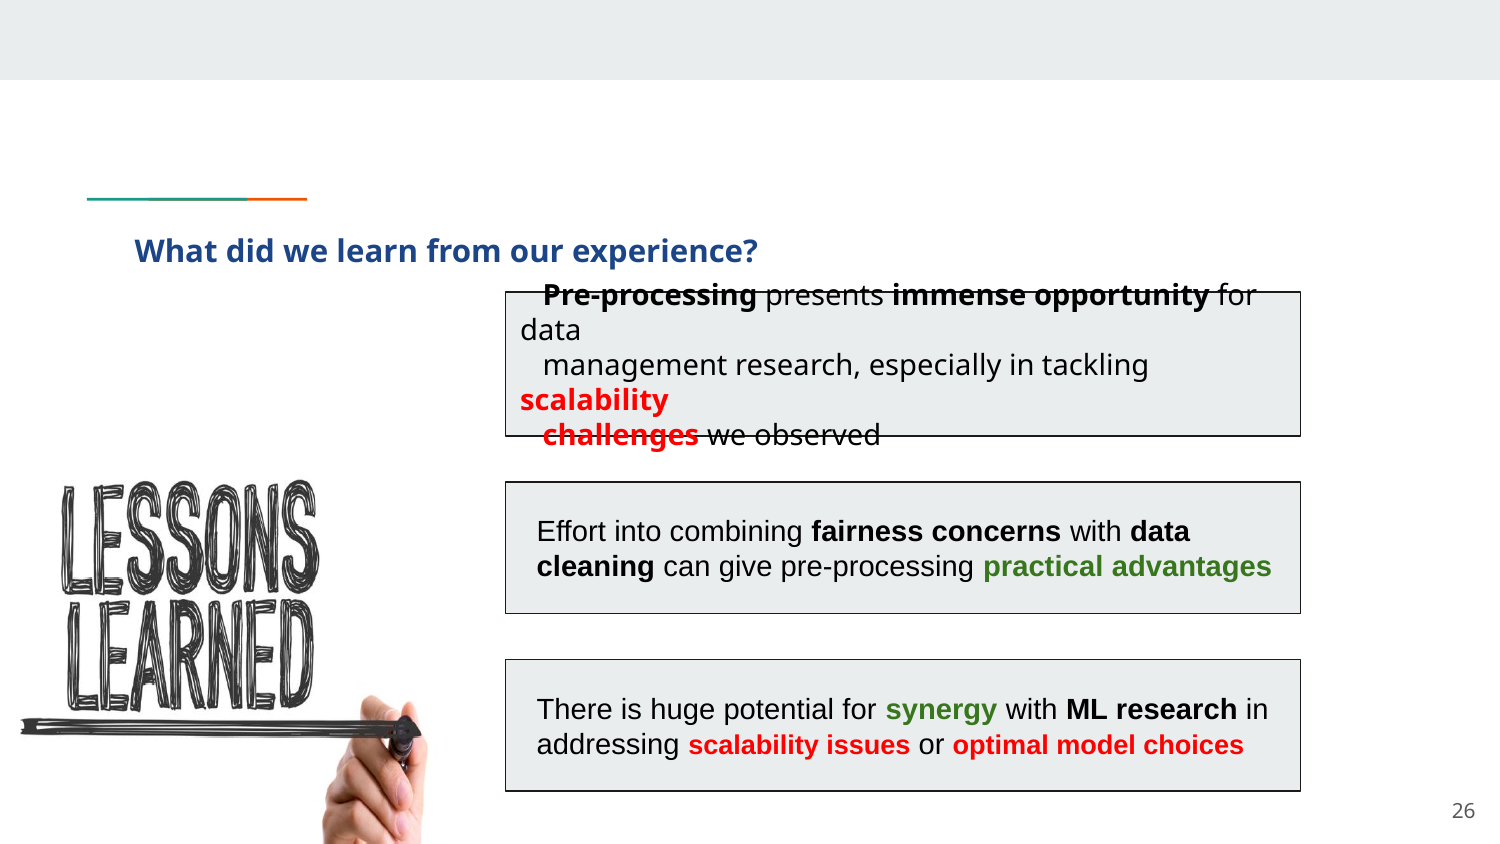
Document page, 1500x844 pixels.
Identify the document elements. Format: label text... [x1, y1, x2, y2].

text_box Pre-processing presents immense opportunity for data management research, especially in tackling scalability challenges we observed [505, 291, 1301, 436]
slide_number 26 [1400, 779, 1491, 844]
picture [0, 472, 441, 844]
text_box There is huge potential for synergy with ML research in addressing scalability issues or optimal model choices [505, 659, 1301, 791]
text_box Effort into combining fairness concerns with data cleaning can give pre-processing practical advantages [505, 481, 1301, 614]
title What did we learn from our experience? [119, 216, 1381, 305]
